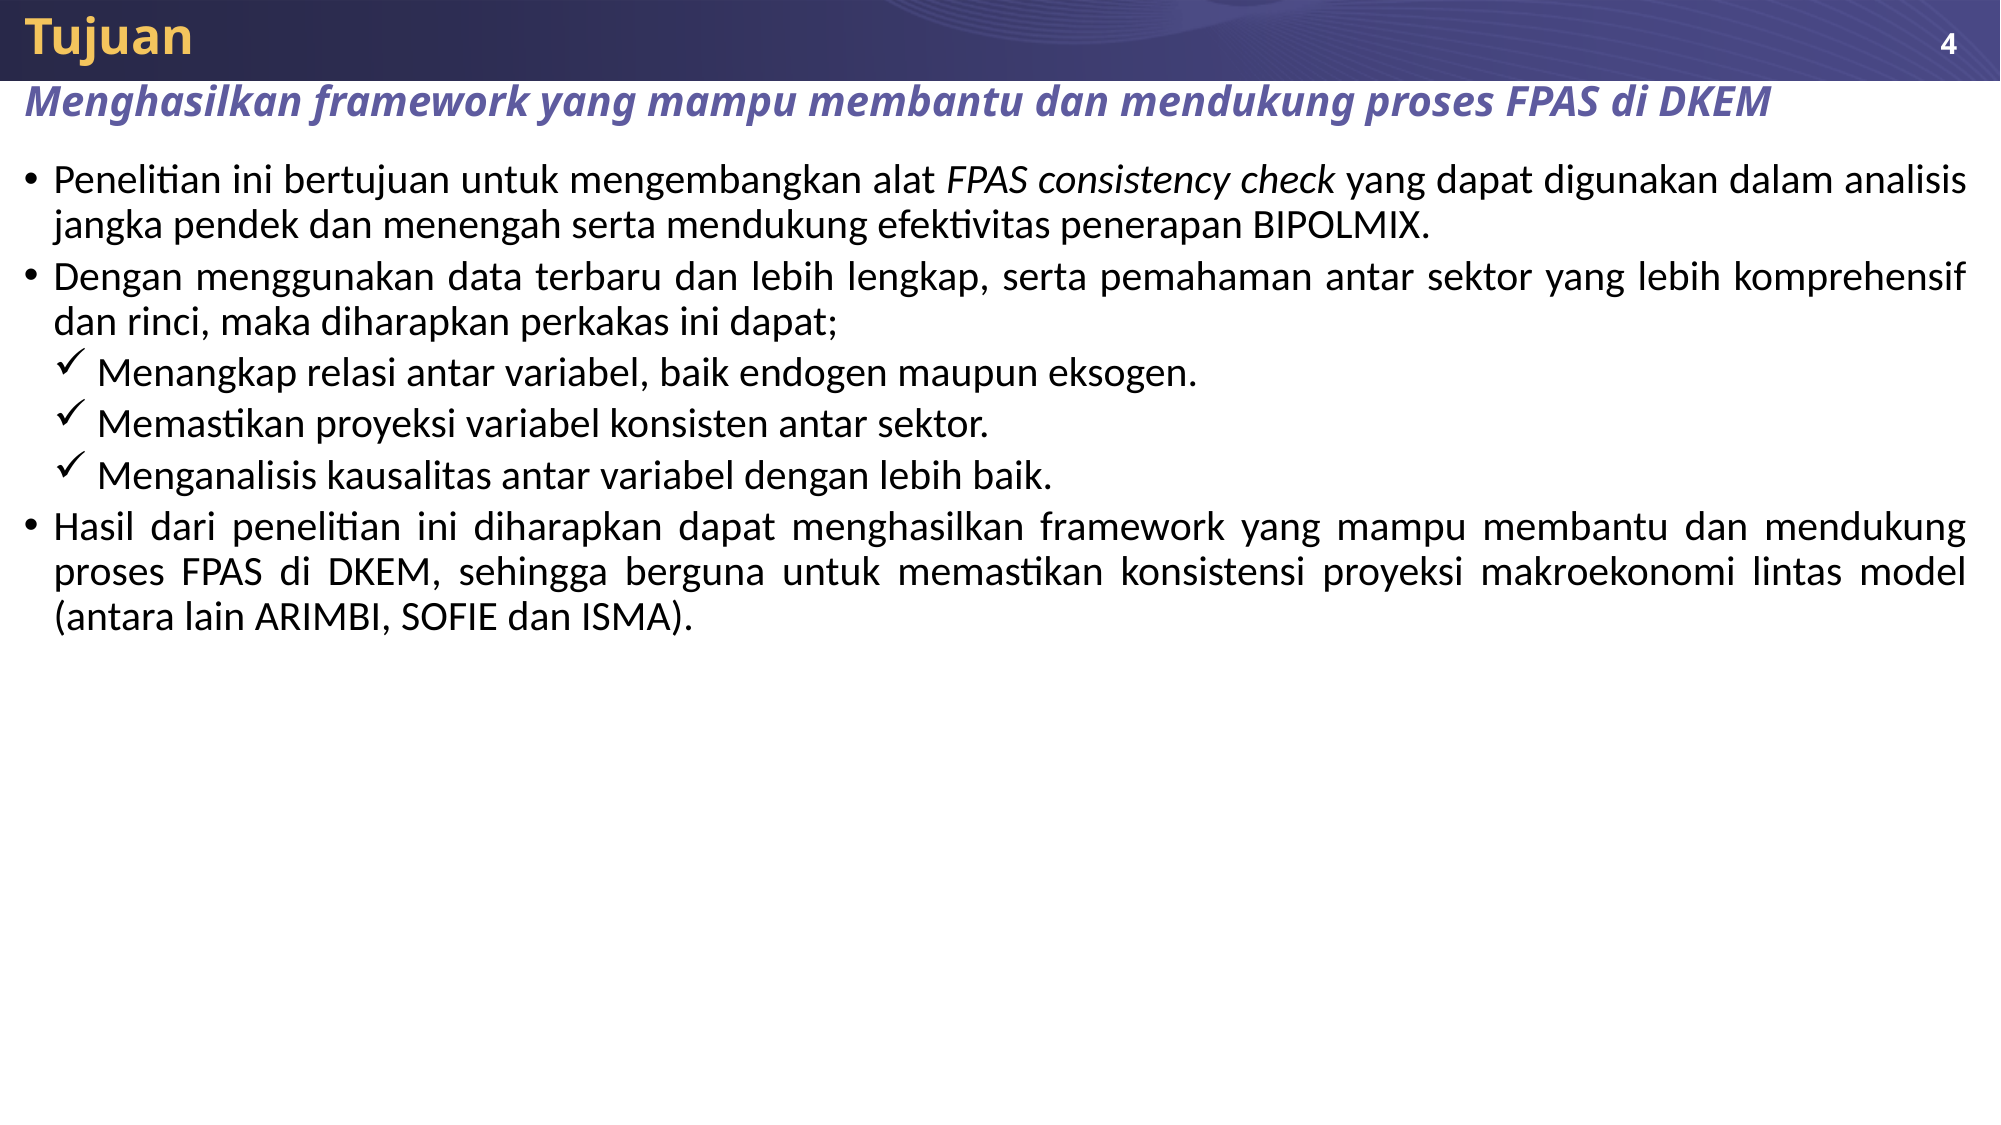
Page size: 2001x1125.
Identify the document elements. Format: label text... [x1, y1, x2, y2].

list Menghasilkan framework yang mampu membantu dan mendukung proses FPAS di DKEM [9, 73, 1983, 134]
list Penelitian ini bertujuan untuk mengembangkan alat FPAS consistency check yang dapat digunakan dalam analisis jangka pendek dan menengah serta mendukung efektivitas penerapan BIPOLMIX. Dengan menggunakan data terbaru dan lebih lengkap, serta pemahaman antar sektor yang lebih komprehensif dan rinci, maka diharapkan perkakas ini dapat; Menangkap relasi antar variabel, baik endogen maupun eksogen. Memastikan proyeksi variabel konsisten antar sektor. Menganalisis kausalitas antar variabel dengan lebih baik. Hasil dari penelitian ini diharapkan dapat menghasilkan framework yang mampu membantu dan mendukung proses FPAS di DKEM, sehingga berguna untuk memastikan konsistensi proyeksi makroekonomi lintas model (antara lain ARIMBI, SOFIE dan ISMA). [9, 150, 1983, 804]
title Tujuan [9, 4, 1850, 73]
picture [0, 0, 2000, 81]
